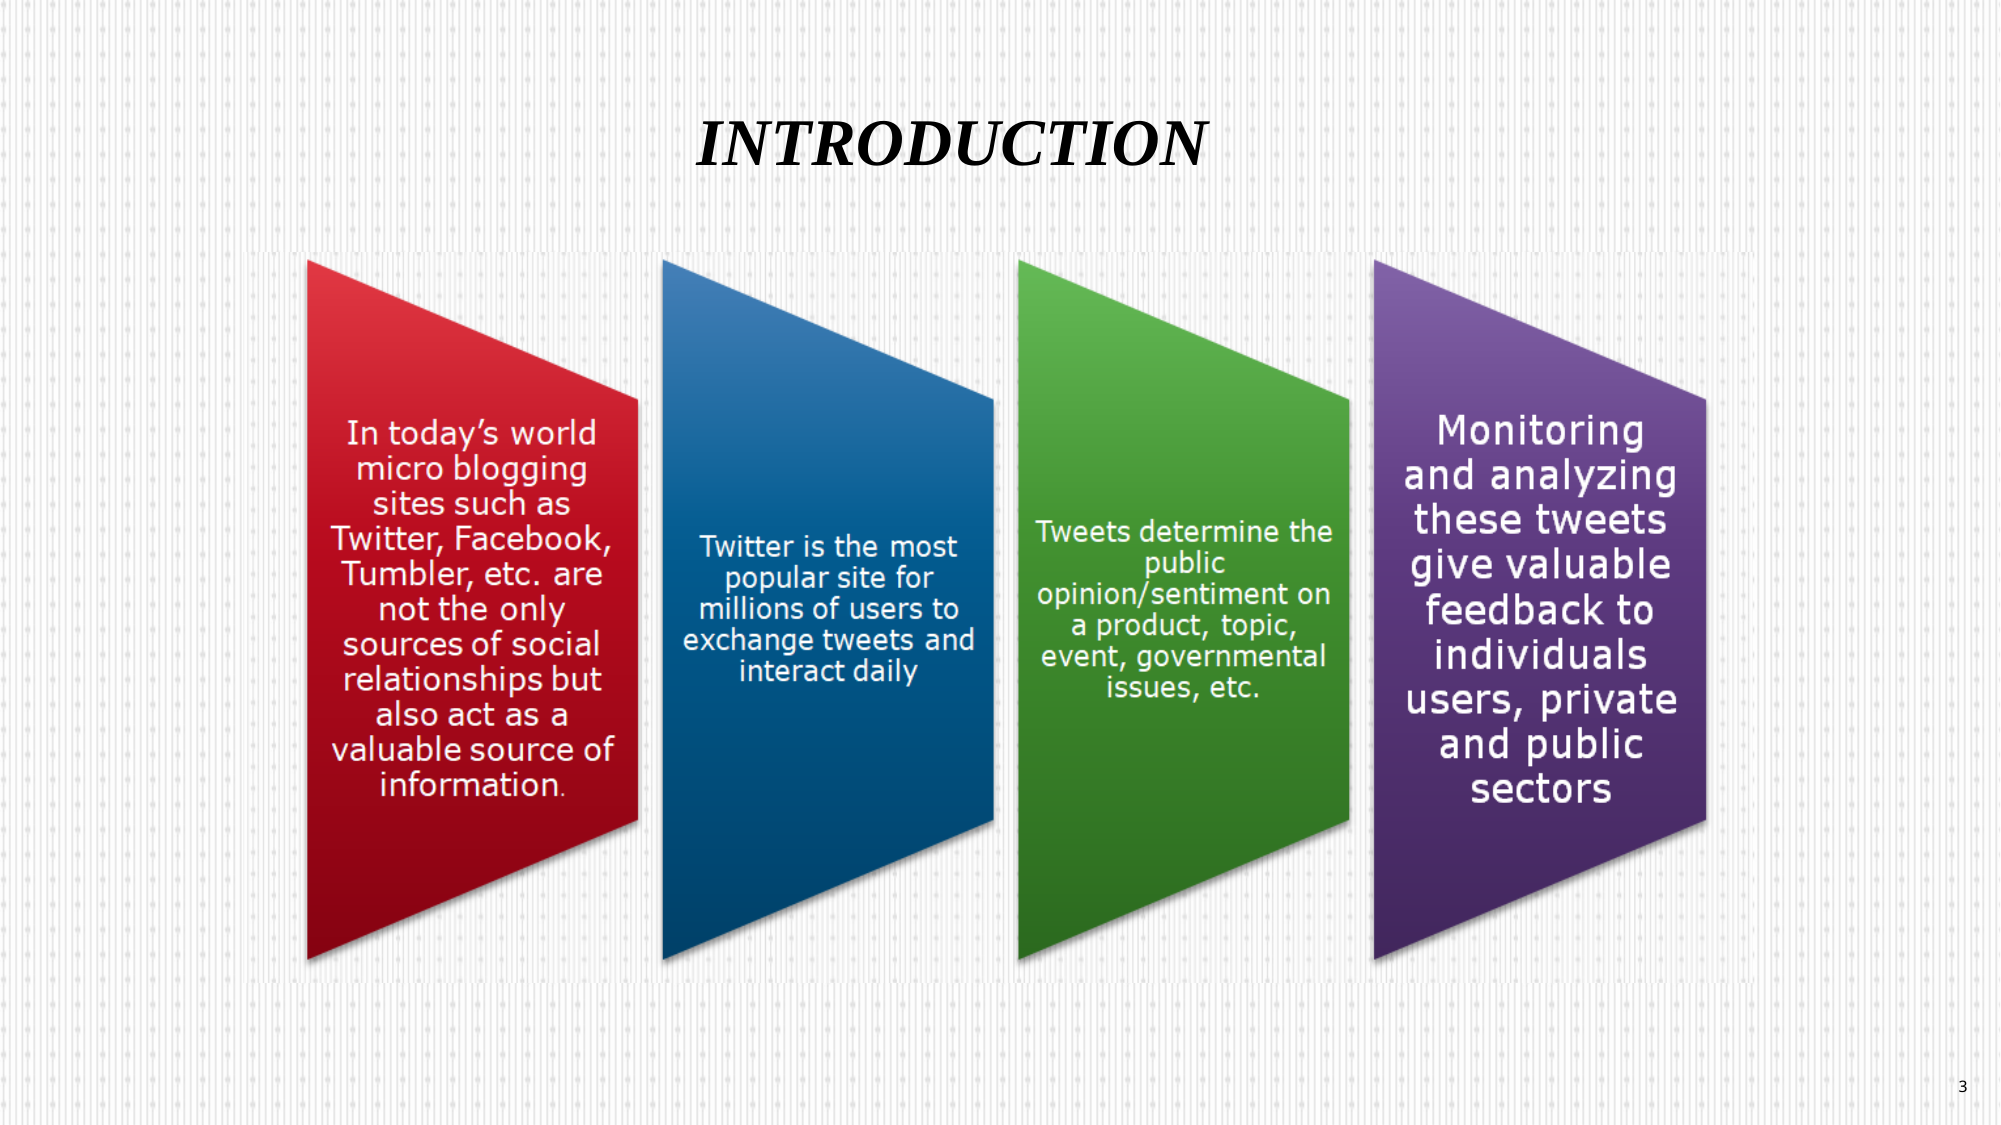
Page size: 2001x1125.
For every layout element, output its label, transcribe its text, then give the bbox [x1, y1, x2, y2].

slide_number 3 [1942, 1069, 1983, 1106]
picture [242, 252, 1753, 983]
list INTRODUCTION [137, 58, 1863, 1014]
